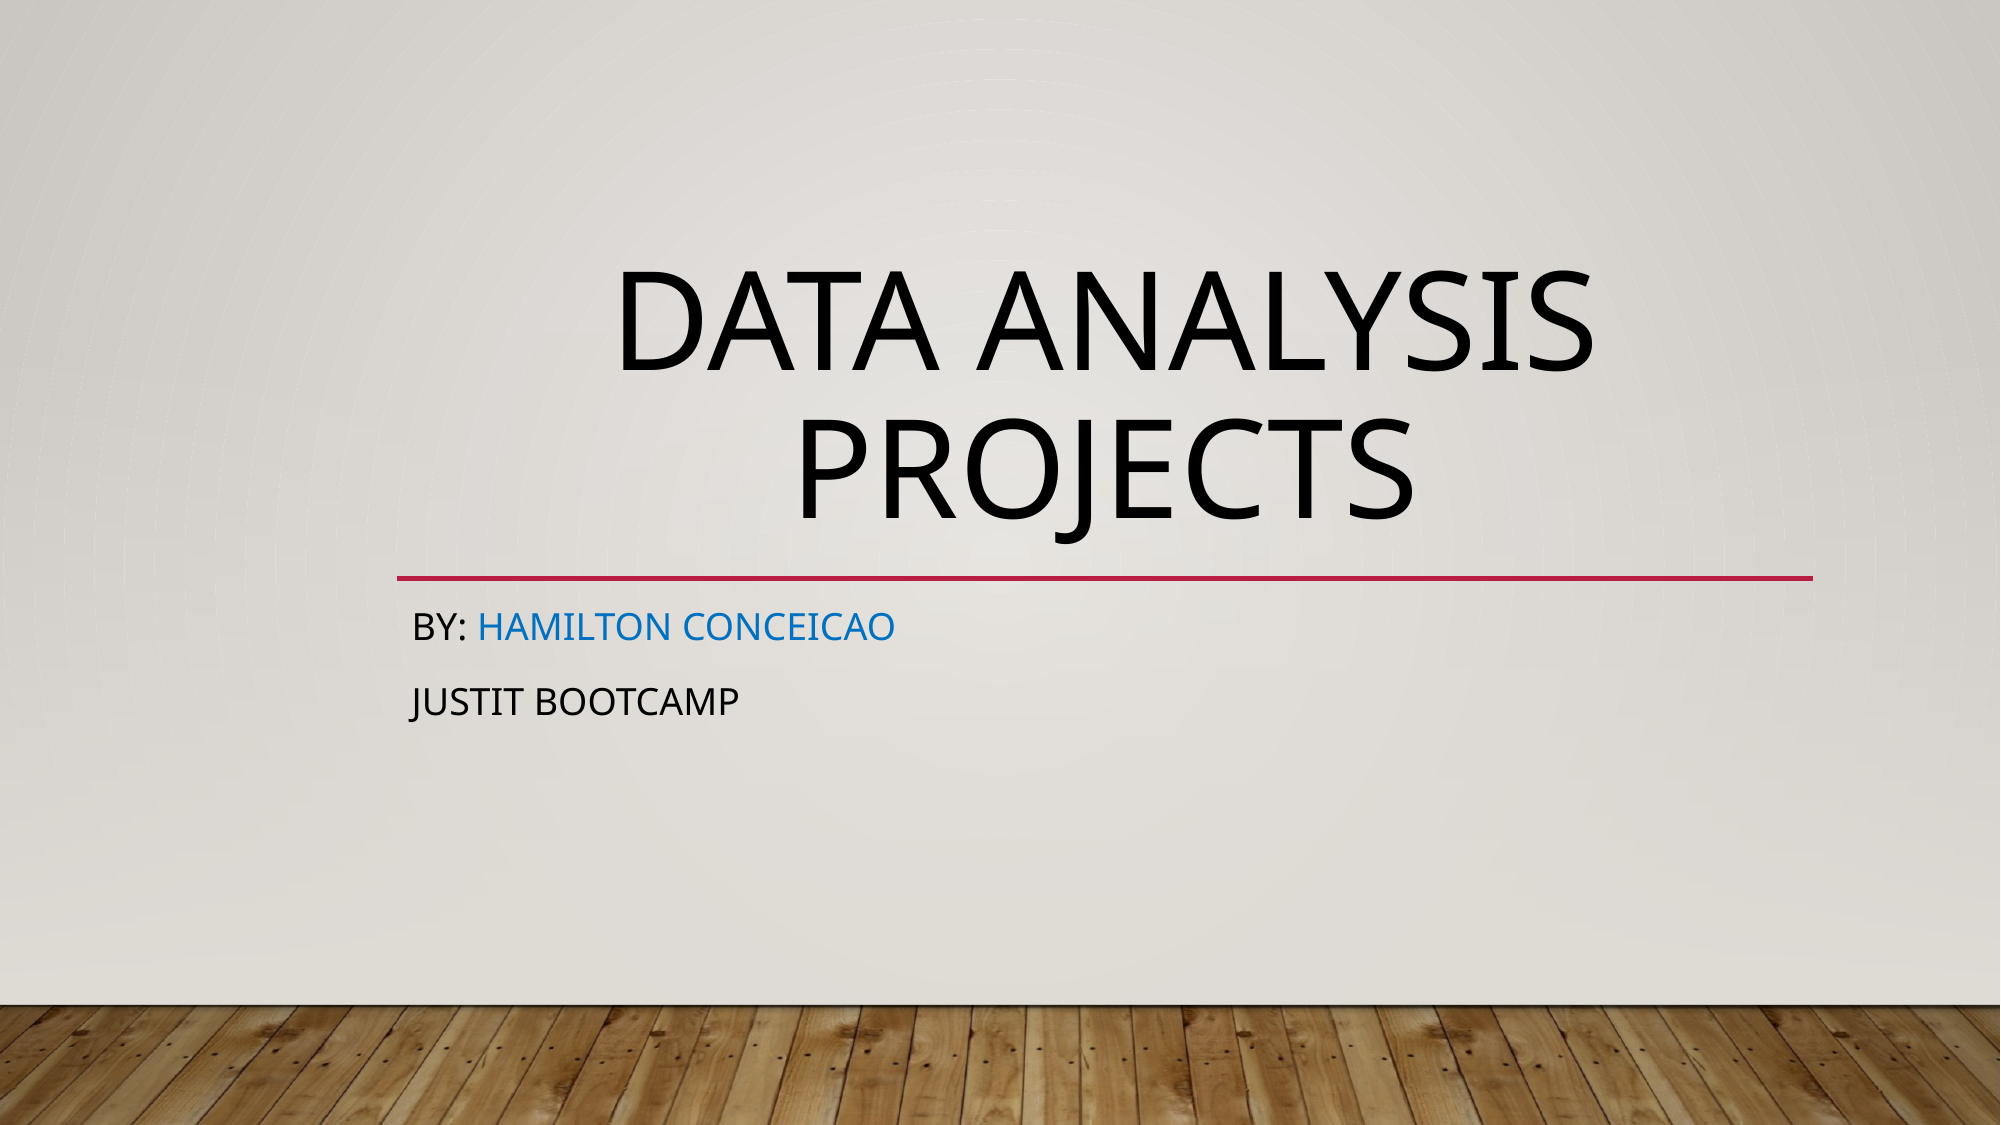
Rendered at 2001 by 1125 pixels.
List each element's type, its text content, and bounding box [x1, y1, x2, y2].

title Data Analysis projects [396, 131, 1814, 549]
picture [0, 1005, 2000, 1125]
subtitle By: Hamilton conceicao Justit bootcamp [396, 579, 1814, 740]
